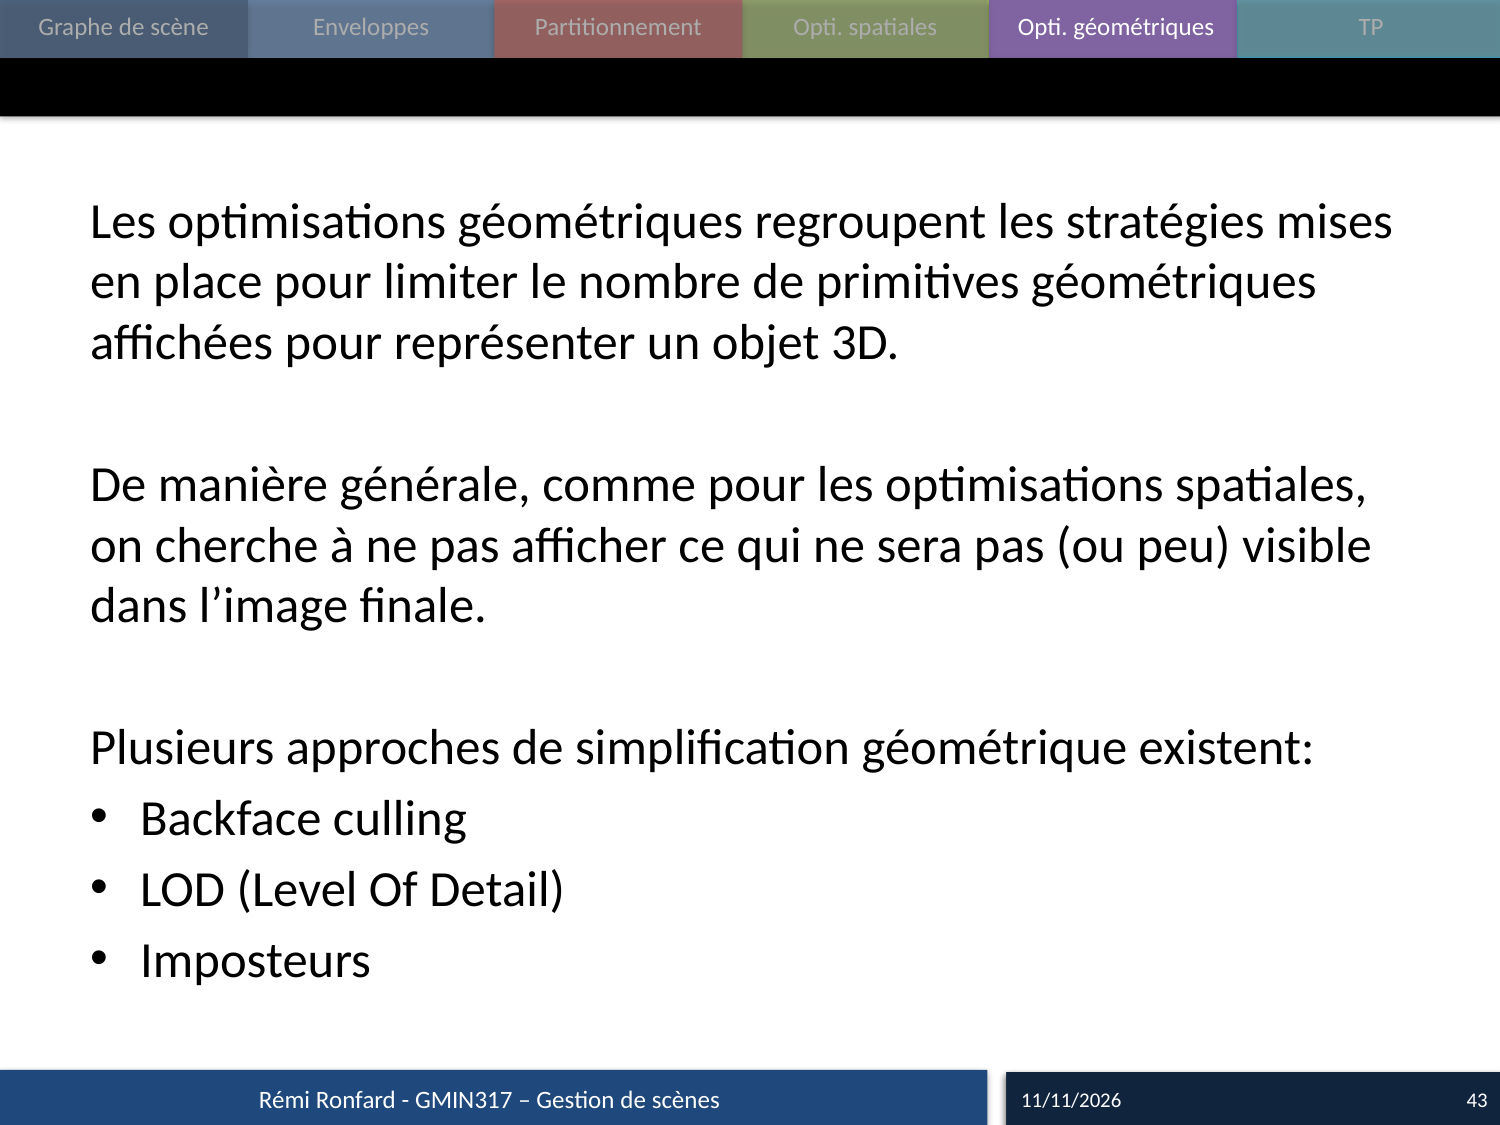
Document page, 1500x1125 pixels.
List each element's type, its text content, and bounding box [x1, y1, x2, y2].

footer Rémi Ronfard - GMIN317 – Gestion de scènes [0, 1069, 988, 1125]
list Les optimisations géométriques regroupent les stratégies mises en place pour limiter le nombre de primitives géométriques affichées pour représenter un objet 3D. De manière générale, comme pour les optimisations spatiales, on cherche à ne pas afficher ce qui ne sera pas (ou peu) visible dans l’image finale. Plusieurs approches de simplification géométrique existent: Backface culling LOD (Level Of Detail) Imposteurs [75, 179, 1425, 1005]
slide_number 43 [1153, 1071, 1500, 1125]
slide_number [1006, 1070, 1153, 1125]
